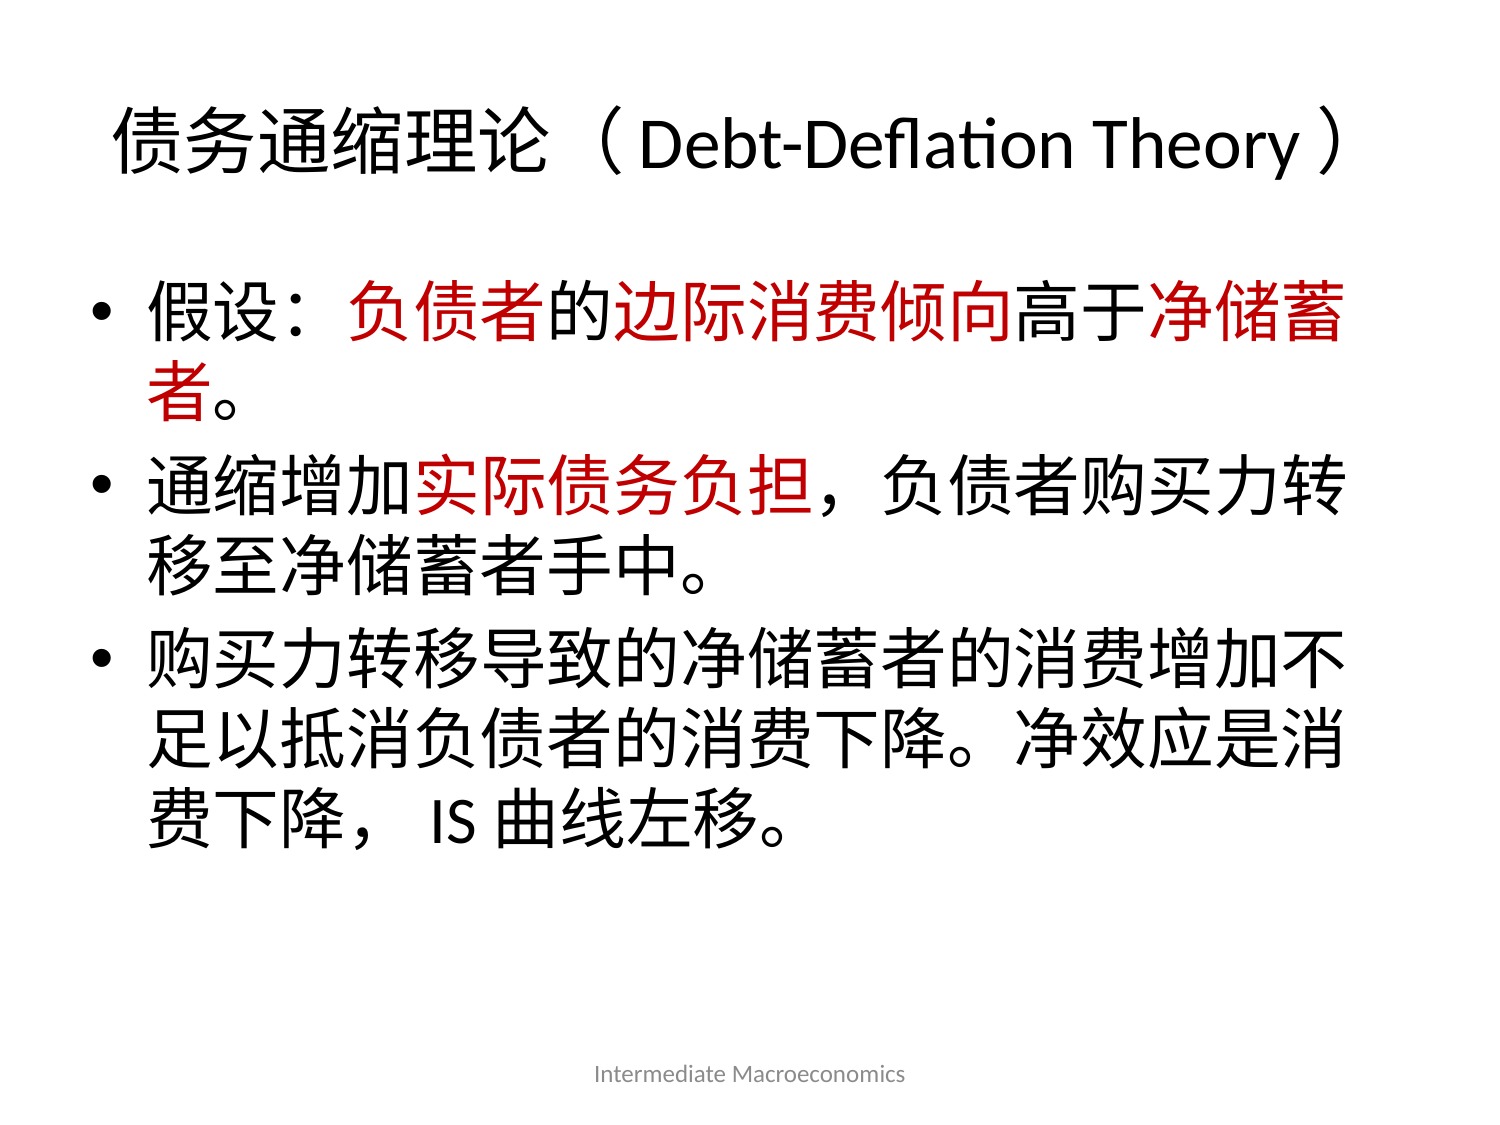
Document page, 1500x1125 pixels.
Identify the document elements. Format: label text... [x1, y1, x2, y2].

title 债务通缩理论（Debt-Deflation Theory） [75, 45, 1425, 233]
footer Intermediate Macroeconomics [512, 1042, 988, 1103]
list 假设：负债者的边际消费倾向高于净储蓄者。 通缩增加实际债务负担，负债者购买力转移至净储蓄者手中。 购买力转移导致的净储蓄者的消费增加不足以抵消负债者的消费下降。净效应是消费下降，IS曲线左移。 [75, 262, 1425, 1005]
